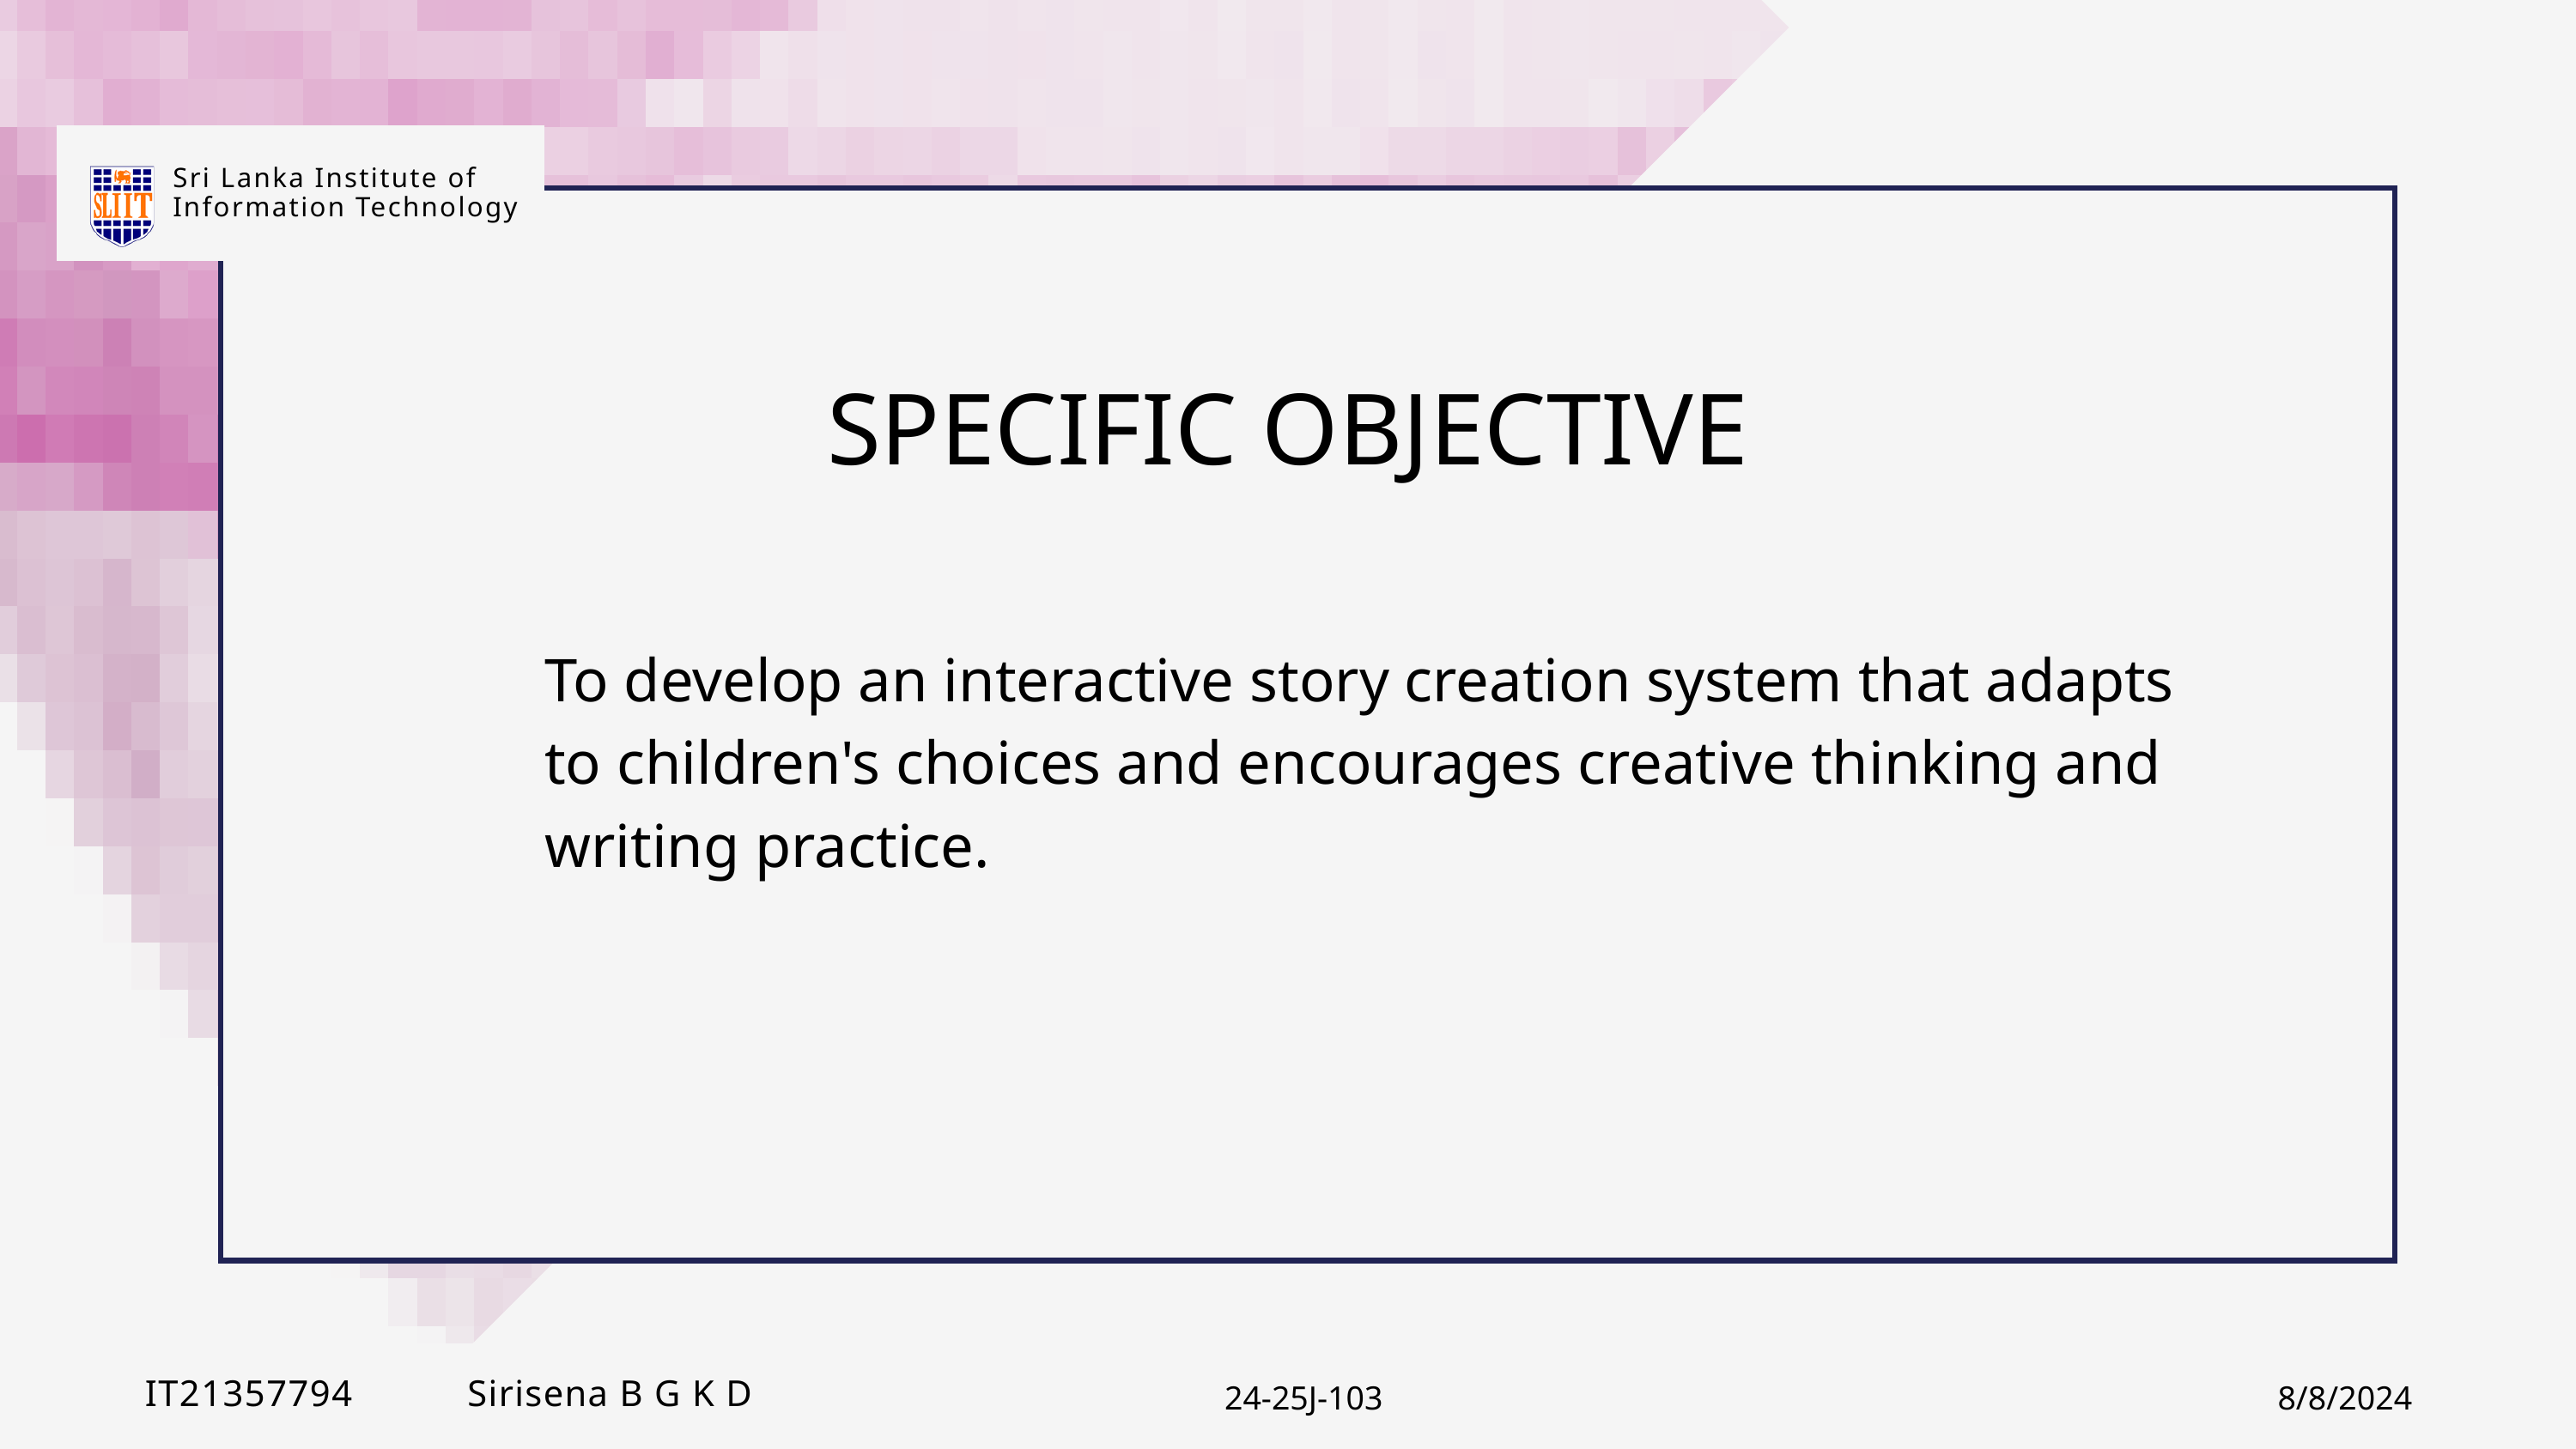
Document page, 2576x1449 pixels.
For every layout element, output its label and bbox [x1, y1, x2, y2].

text_box [0, 1343, 2576, 1449]
text_box [144, 1373, 2432, 1417]
text_box [220, 187, 2395, 1261]
text_box [89, 166, 568, 247]
text_box [0, 0, 1789, 1343]
text_box [56, 124, 545, 262]
